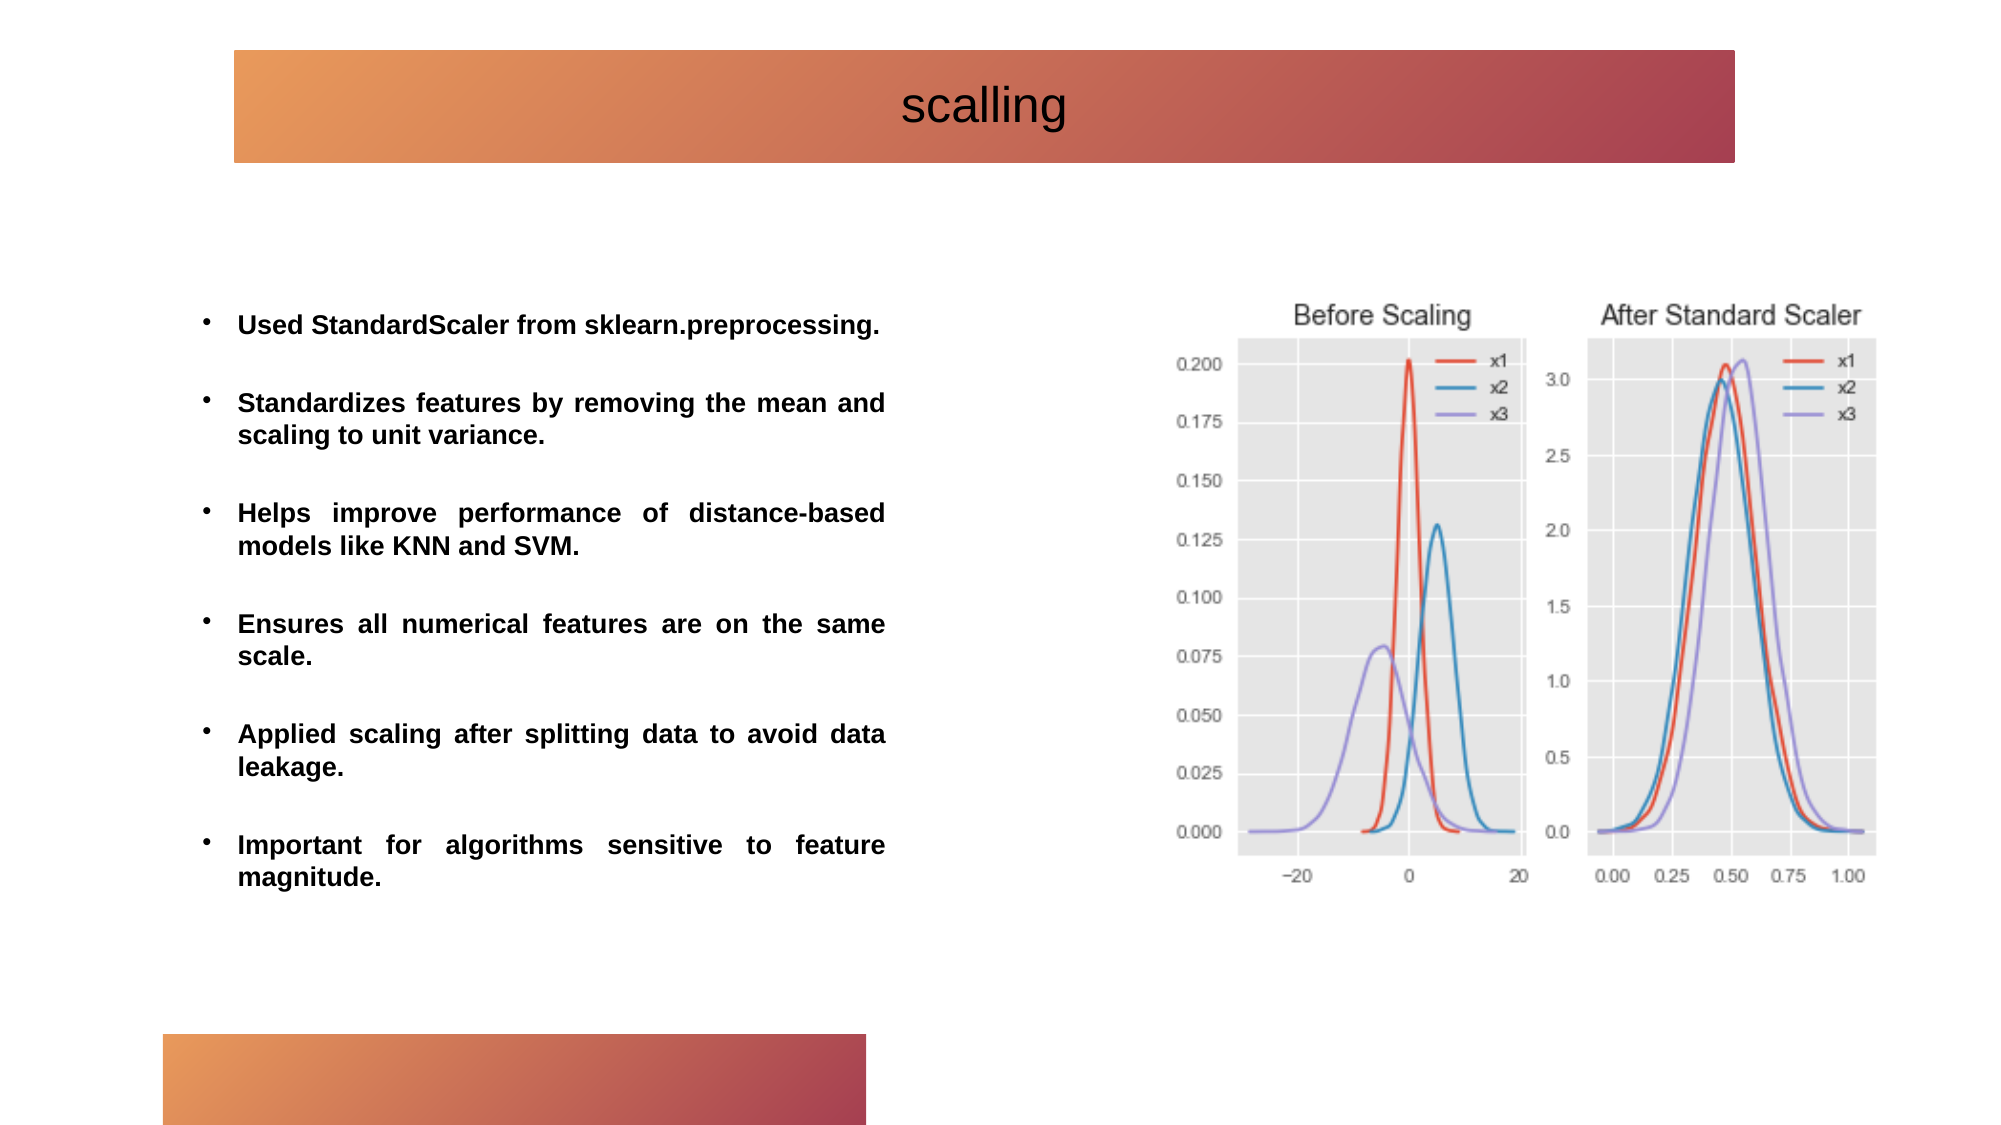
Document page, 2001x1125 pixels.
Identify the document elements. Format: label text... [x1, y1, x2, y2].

picture [1161, 290, 1891, 901]
text_box Used StandardScaler from sklearn.preprocessing. Standardizes features by removing the mean and scaling to unit variance. Helps improve performance of distance-based models like KNN and SVM. Ensures all numerical features are on the same scale. Applied scaling after splitting data to avoid data leakage. Important for algorithms sensitive to feature magnitude. [187, 299, 900, 993]
text_box scalling [234, 50, 1735, 163]
